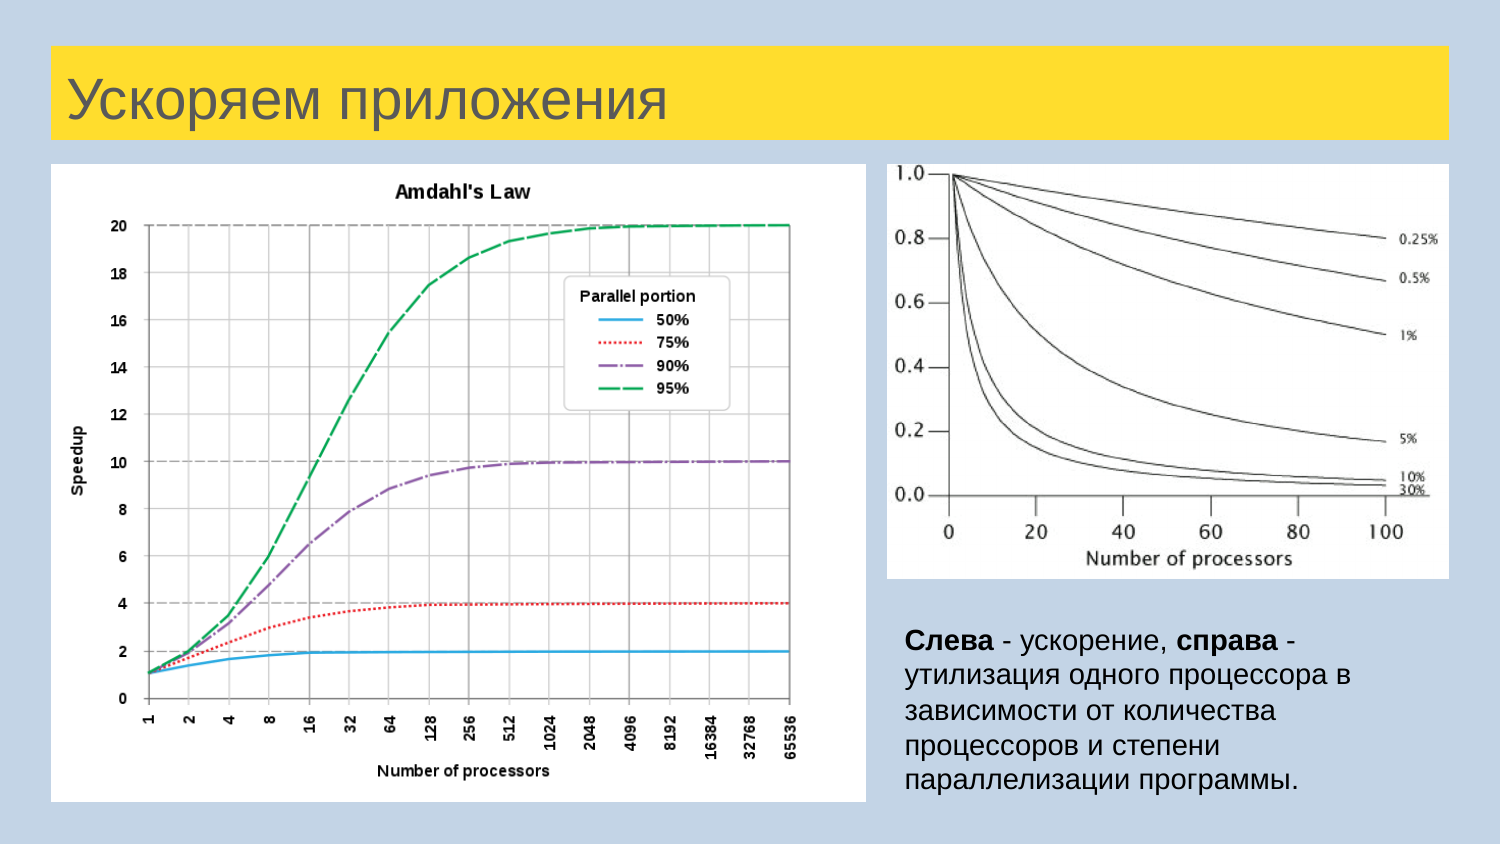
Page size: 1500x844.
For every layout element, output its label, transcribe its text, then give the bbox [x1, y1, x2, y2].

text_box Слева - ускорение, справа - утилизация одного процессора в зависимости от количества процессоров и степени параллелизации программы. [889, 605, 1449, 802]
title Ускоряем приложения [51, 45, 1449, 140]
picture [886, 164, 1450, 579]
picture [50, 164, 867, 802]
